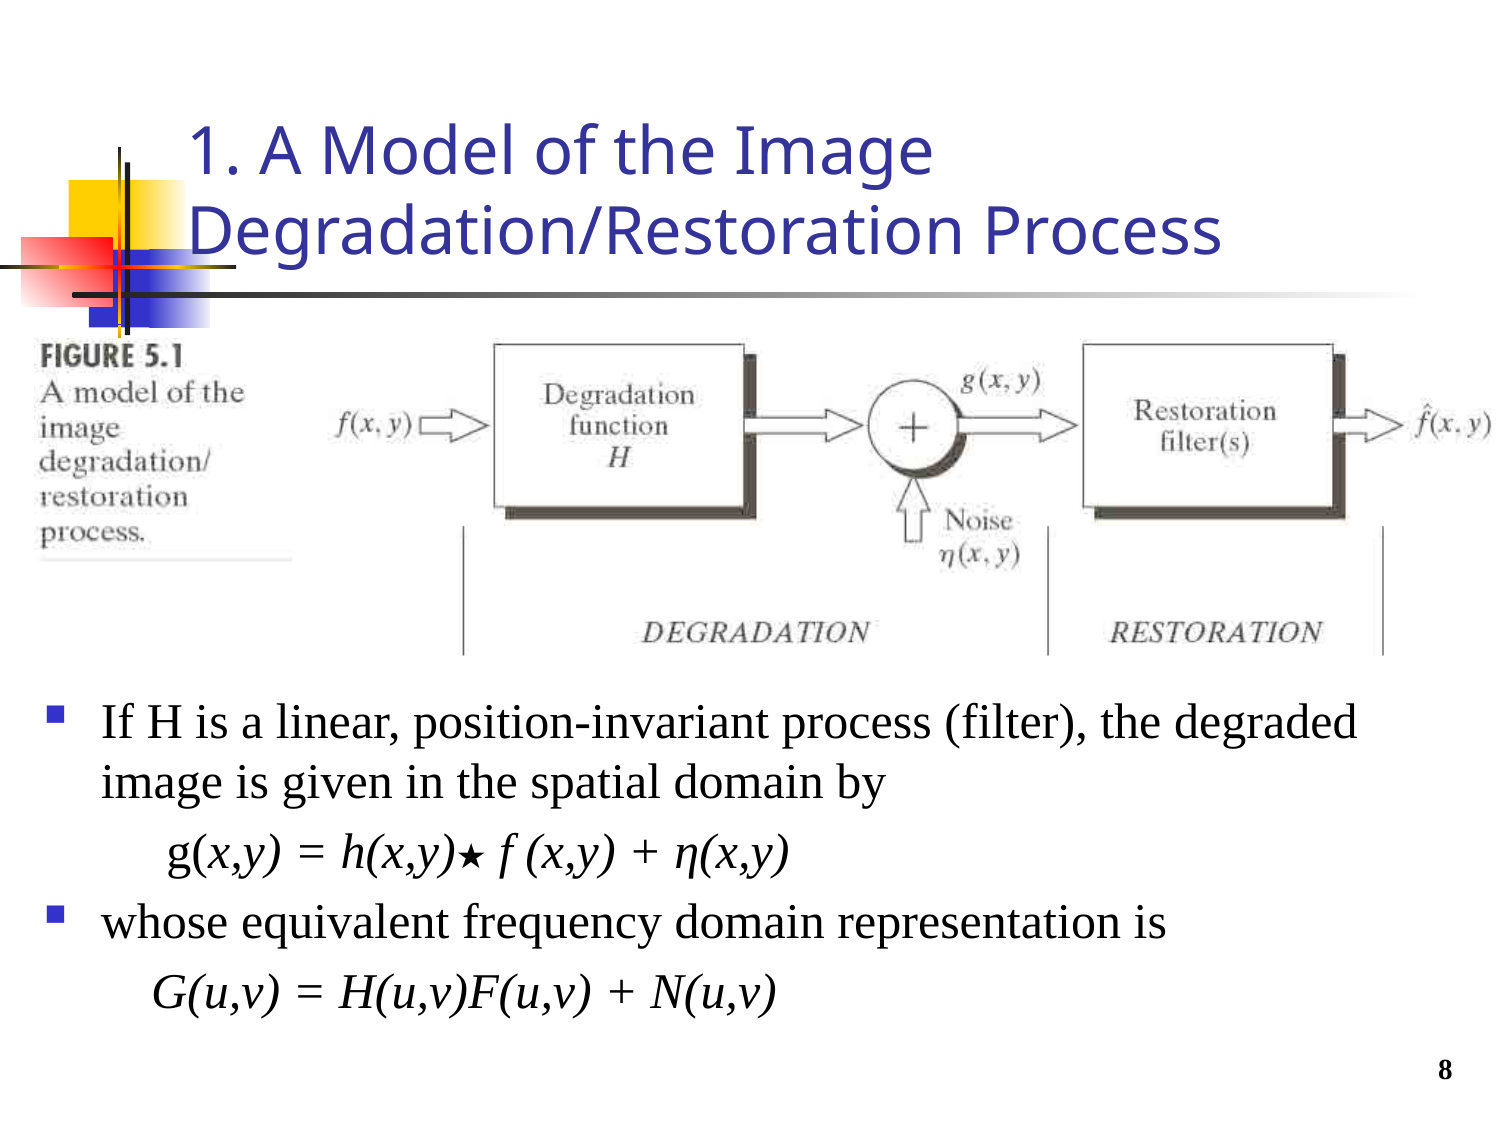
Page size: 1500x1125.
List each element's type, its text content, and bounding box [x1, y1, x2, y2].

title 1. A Model of the Image Degradation/Restoration Process [170, 34, 1459, 276]
text_box 8 [1155, 1042, 1468, 1118]
picture [33, 337, 1500, 694]
list If H is a linear, position-invariant process (filter), the degraded image is given in the spatial domain by g(x,y) = h(x,y)★ f (x,y) + η(x,y) whose equivalent frequency domain representation is G(u,v) = H(u,v)F(u,v) + N(u,v) [29, 697, 1471, 1058]
